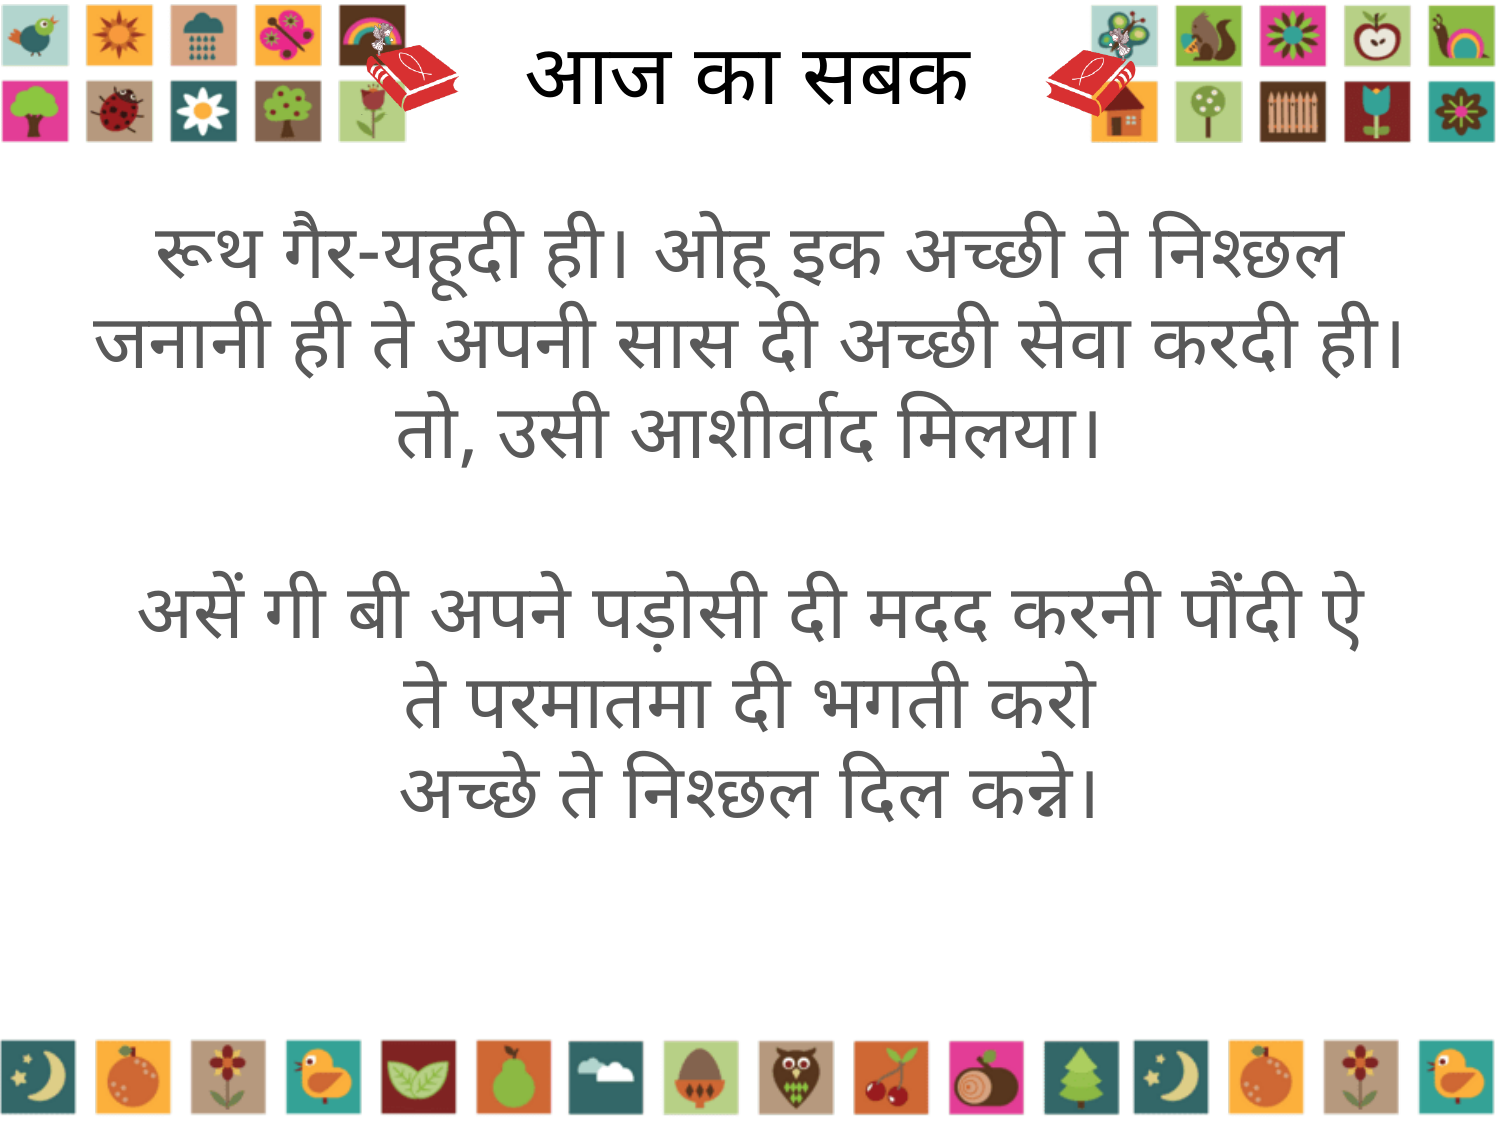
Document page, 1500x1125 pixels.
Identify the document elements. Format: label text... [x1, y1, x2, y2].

text_box रूथ गैर-यहूदी ही। ओह् इक अच्छी ते निश्छल जनानी ही ते अपनी सास दी अच्छी सेवा करदी ही। तो, उसी आशीर्वाद मिलया। असें गी बी अपने पड़ोसी दी मदद करनी पौंदी ऐ ते परमातमा दी भगती करो अच्छे ते निश्छल दिल कन्ने। [76, 196, 1424, 841]
text_box आज का सबक [425, 13, 1077, 129]
picture [1014, 3, 1500, 150]
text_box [0, 1028, 1500, 1118]
picture [0, 3, 491, 150]
